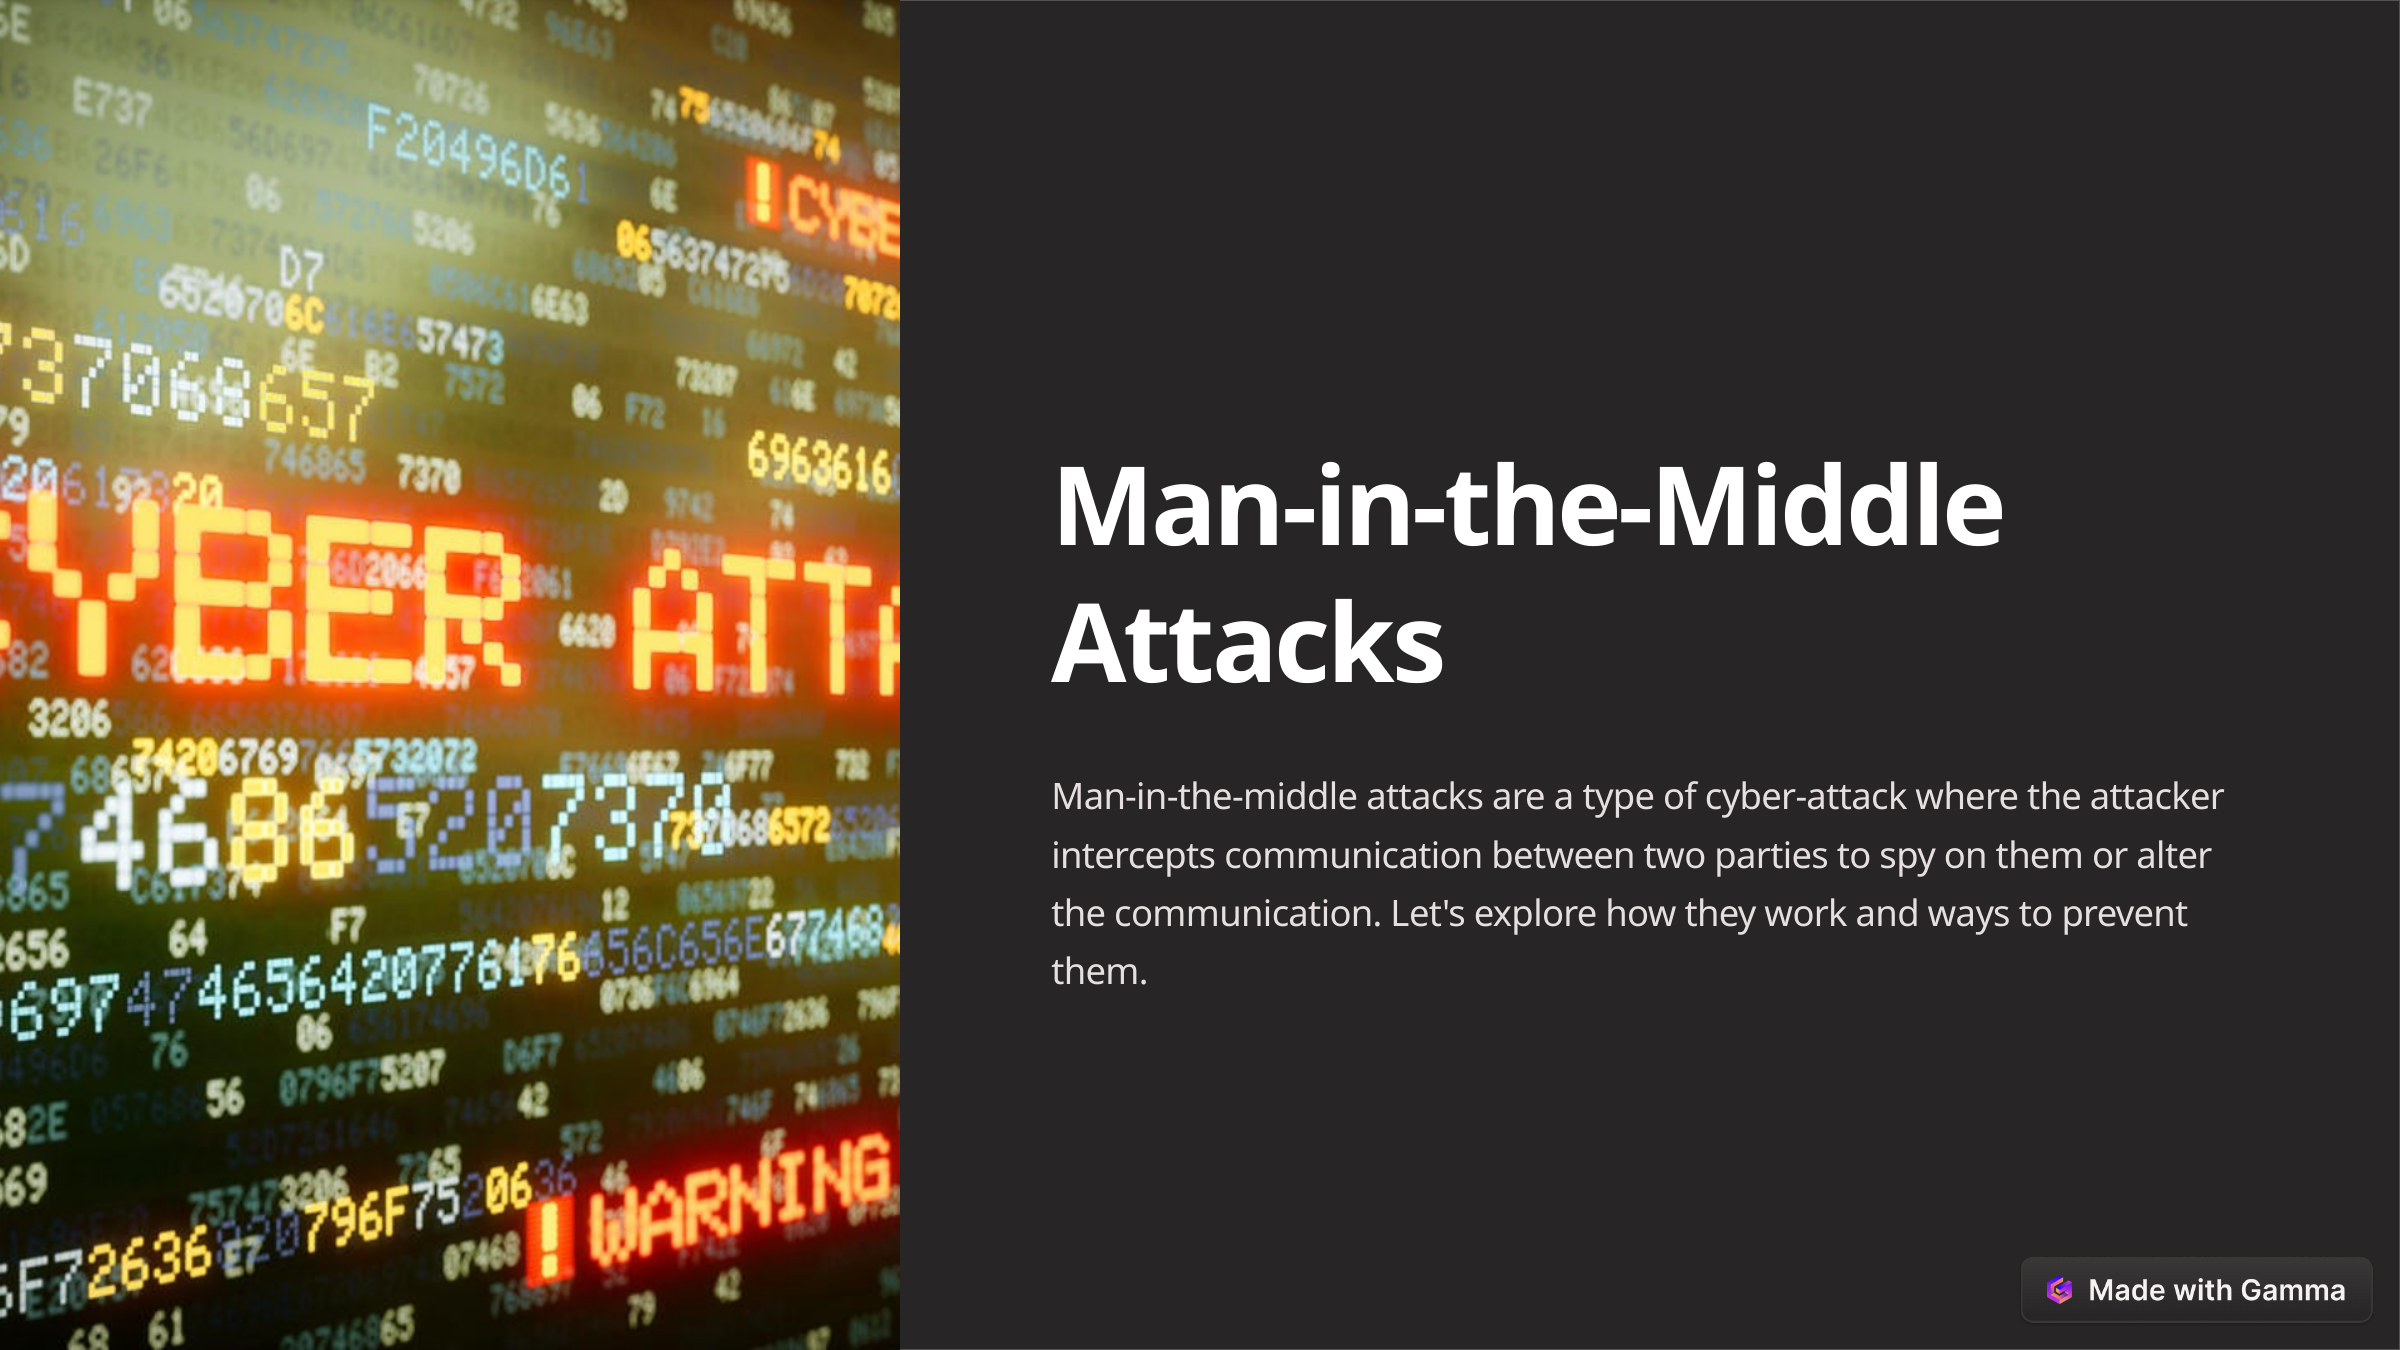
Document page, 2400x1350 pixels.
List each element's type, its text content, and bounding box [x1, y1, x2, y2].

text_box Man-in-the-Middle Attacks [1036, 423, 2264, 697]
text_box [900, 0, 2400, 1350]
text_box Man-in-the-middle attacks are a type of cyber-attack where the attacker intercepts communication between two parties to spy on them or alter the communication. Let's explore how they work and ways to prevent them. [1036, 751, 2264, 927]
picture [2008, 1244, 2385, 1335]
picture [0, 0, 900, 1350]
